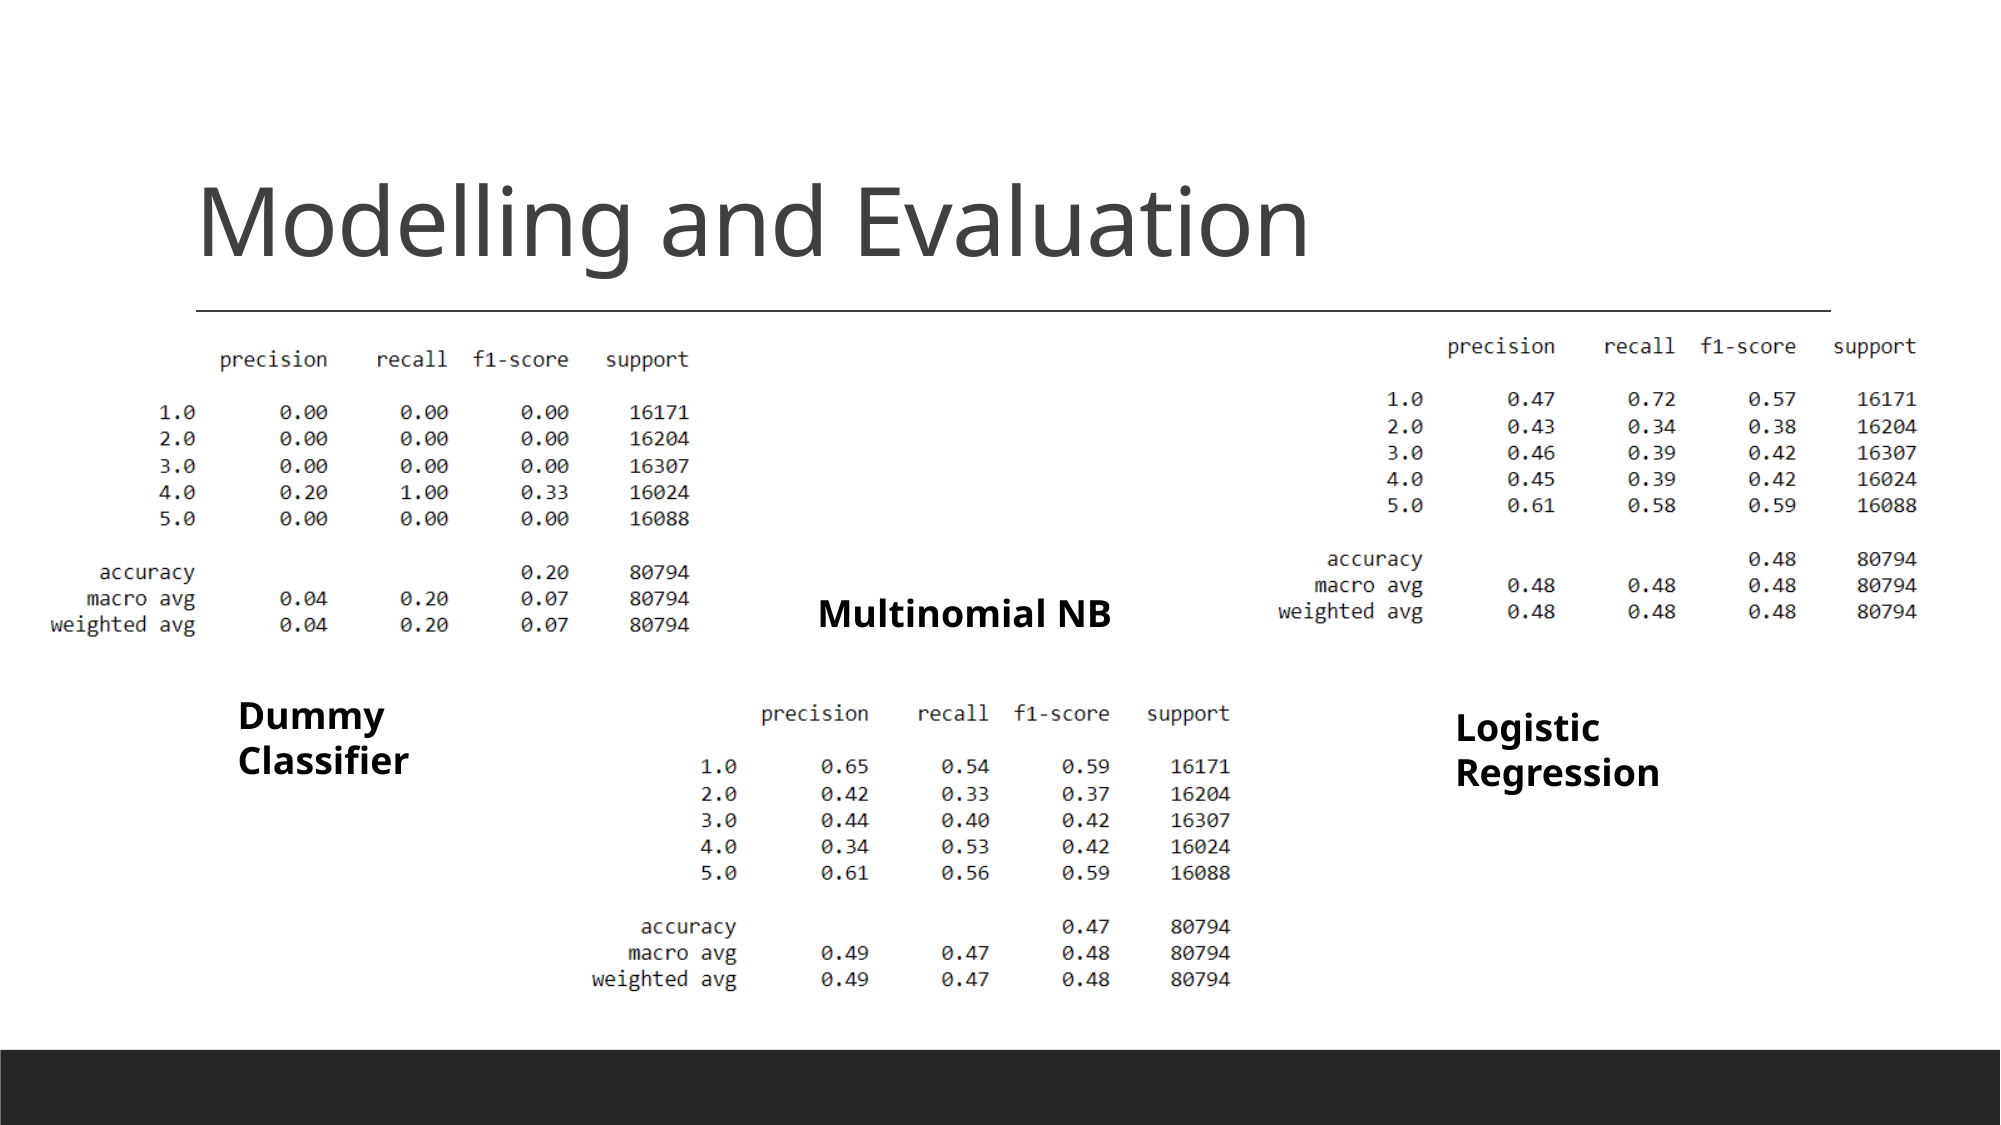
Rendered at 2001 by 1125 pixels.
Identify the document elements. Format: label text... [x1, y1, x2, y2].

picture [559, 691, 1251, 1006]
title Modelling and Evaluation [180, 47, 1830, 285]
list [45, 347, 704, 644]
text_box Multinomial NB [802, 582, 1132, 643]
text_box Dummy Classifier [222, 685, 555, 790]
picture [1249, 330, 1935, 647]
text_box Logistic Regression [1440, 696, 1818, 801]
